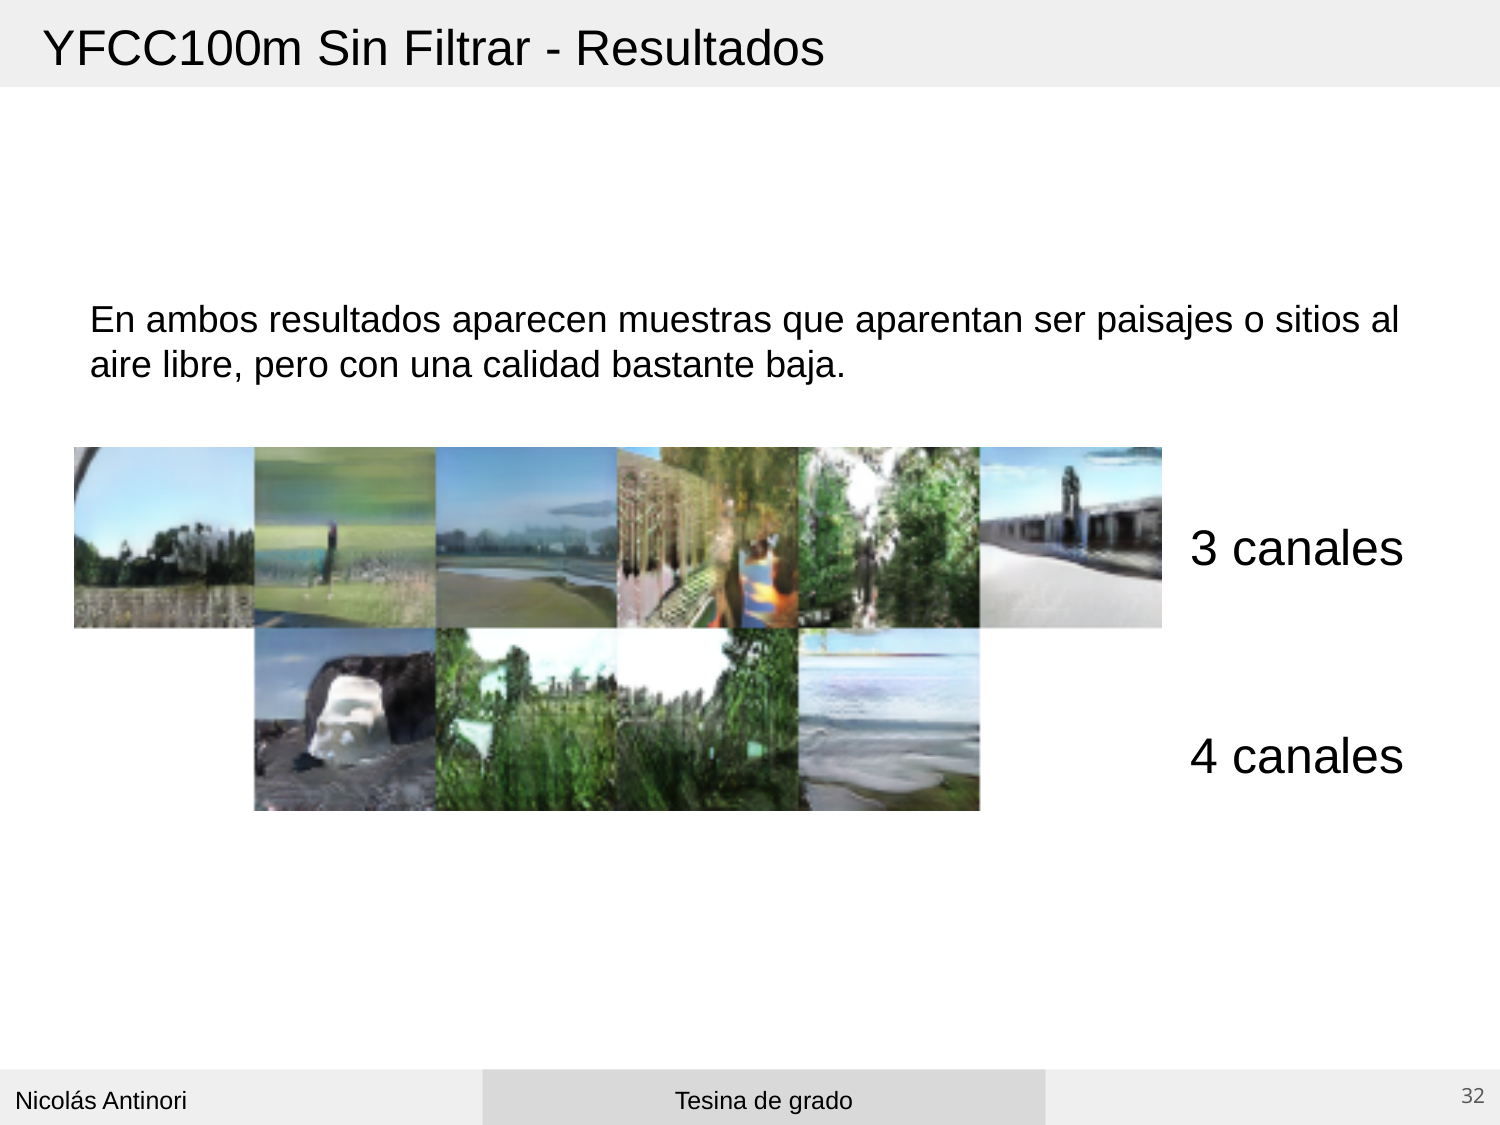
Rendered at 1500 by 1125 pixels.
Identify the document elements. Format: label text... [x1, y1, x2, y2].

text_box En ambos resultados aparecen muestras que aparentan ser paisajes o sitios al aire libre, pero con una calidad bastante baja. [74, 280, 1427, 409]
picture [74, 447, 1162, 811]
text_box 4 canales [1175, 708, 1427, 771]
slide_number ‹#› [1046, 1069, 1500, 1125]
text_box Nicolás Antinori [0, 1069, 482, 1125]
text_box 3 canales [1175, 500, 1427, 563]
text_box Tesina de grado [482, 1069, 1046, 1125]
text_box YFCC100m Sin Filtrar - Resultados [0, 0, 1500, 87]
